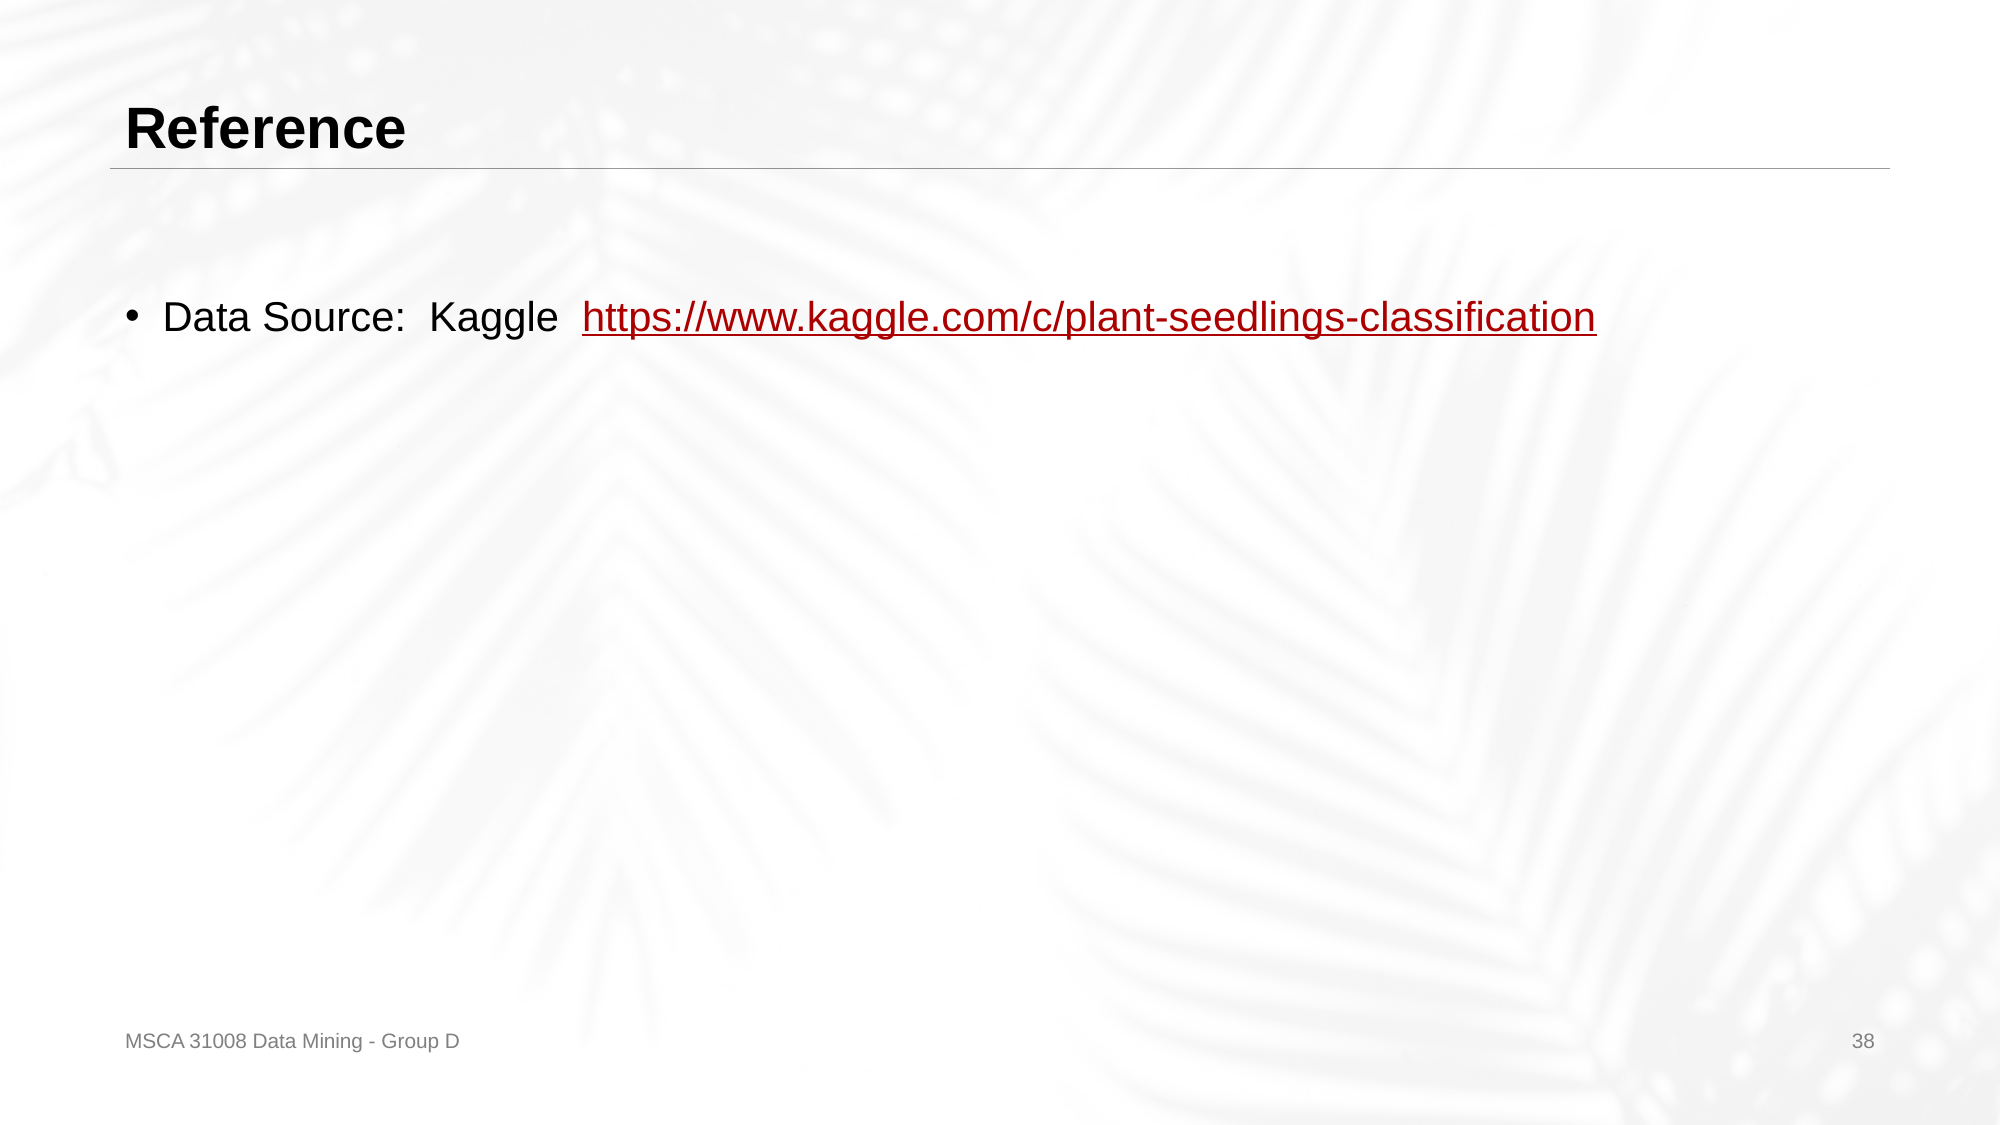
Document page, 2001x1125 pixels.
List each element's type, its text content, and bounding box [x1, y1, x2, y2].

list Data Source: Kaggle https://www.kaggle.com/c/plant-seedlings-classification [109, 288, 1890, 1007]
footer MSCA 31008 Data Mining - Group D [109, 1023, 790, 1058]
slide_number 38 [1412, 1023, 1890, 1058]
title Reference [109, 0, 1890, 169]
